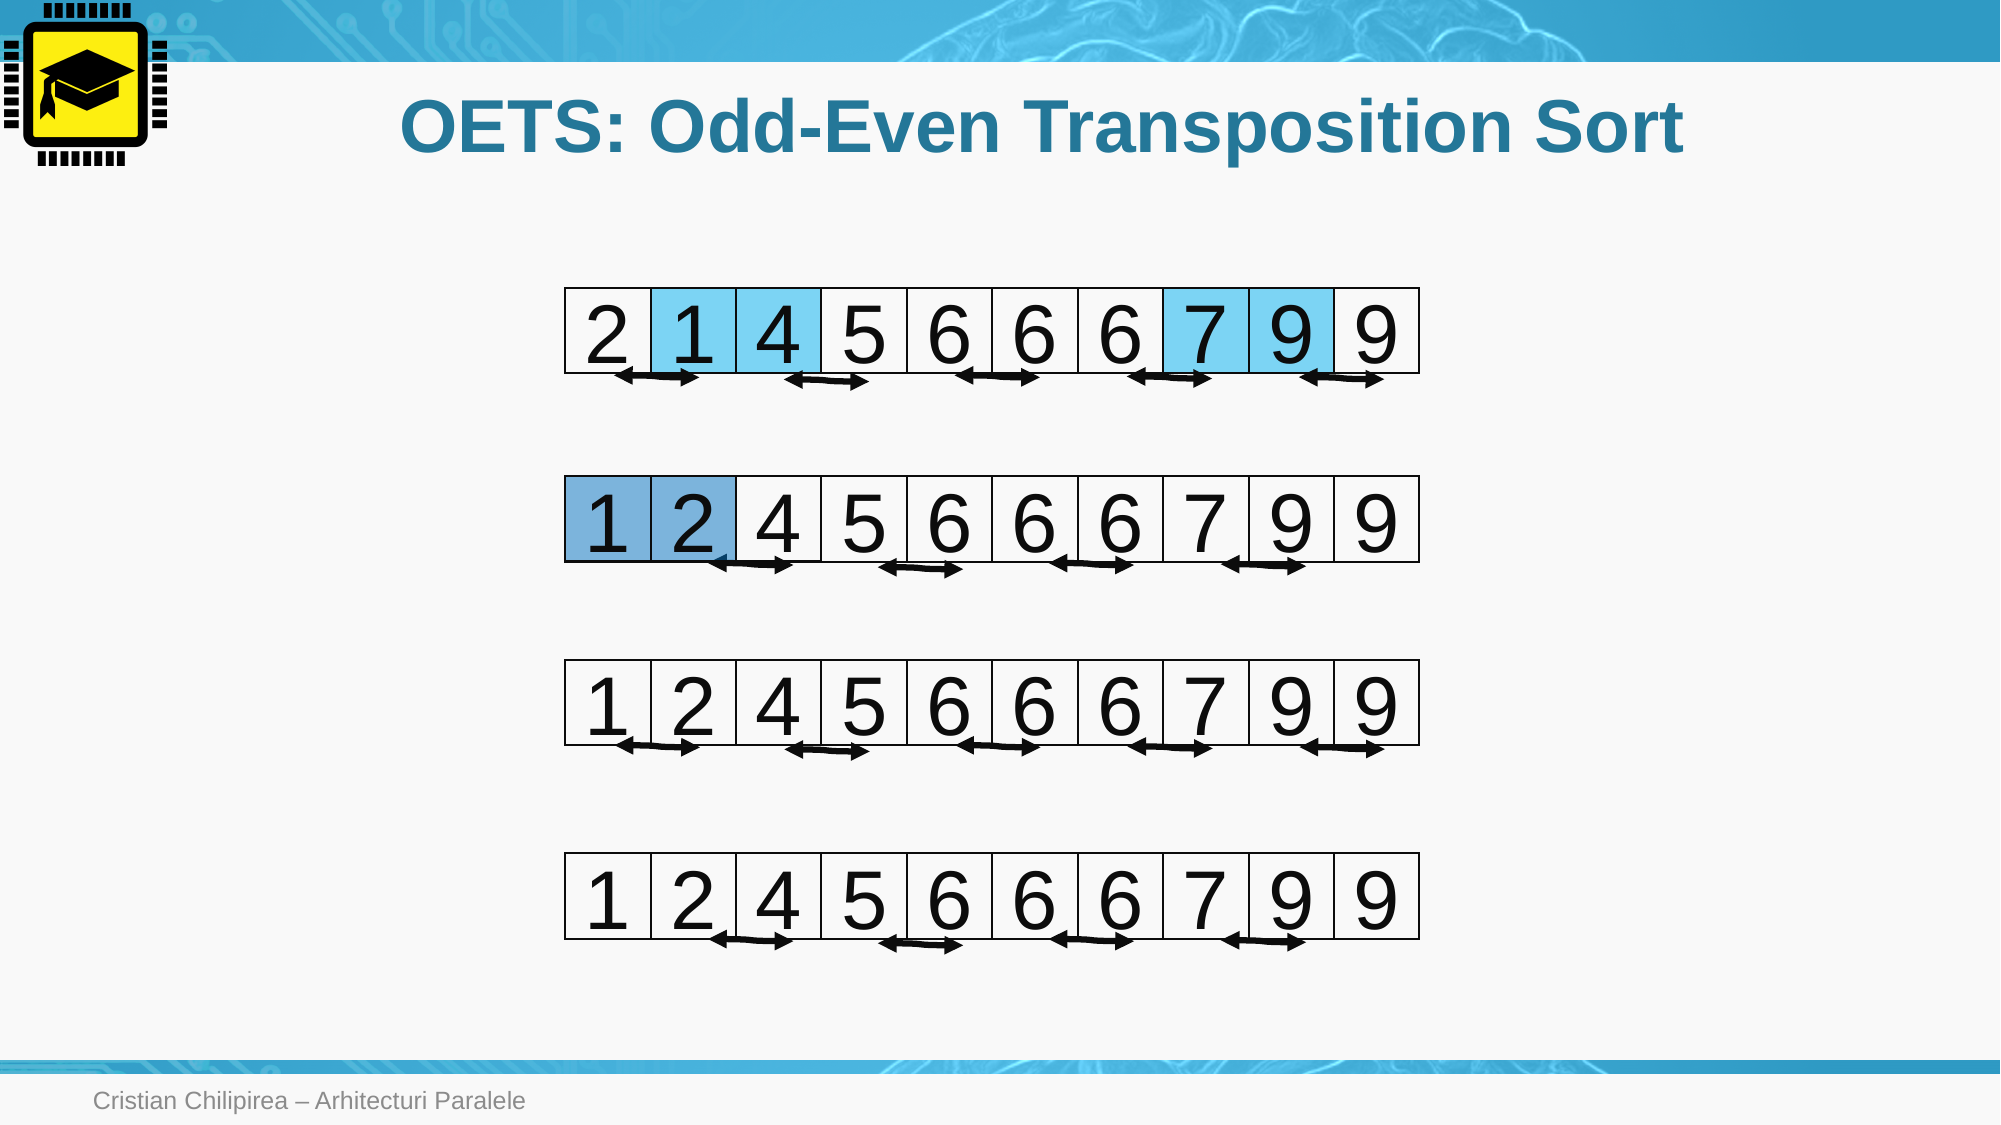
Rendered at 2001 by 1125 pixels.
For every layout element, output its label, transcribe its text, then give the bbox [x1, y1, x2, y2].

text_box 4 [735, 475, 820, 563]
text_box 2 [650, 659, 735, 746]
text_box 9 [1333, 659, 1420, 746]
text_box 9 [1248, 287, 1333, 374]
text_box 7 [1162, 852, 1248, 940]
text_box 1 [564, 852, 650, 940]
text_box 6 [906, 287, 991, 374]
text_box 9 [1333, 475, 1420, 563]
text_box 2 [650, 475, 735, 563]
text_box 6 [906, 475, 991, 563]
text_box 1 [564, 659, 650, 746]
text_box 6 [991, 659, 1077, 746]
text_box 9 [1333, 287, 1420, 374]
footer Cristian Chilipirea – Arhitecturi Paralele [77, 1073, 1338, 1125]
text_box 6 [1077, 287, 1162, 374]
text_box 5 [820, 659, 906, 746]
text_box 6 [1077, 659, 1162, 746]
text_box 9 [1248, 475, 1333, 563]
text_box 2 [650, 852, 735, 940]
text_box 6 [906, 852, 991, 940]
text_box 5 [820, 475, 906, 563]
text_box 9 [1248, 659, 1333, 746]
text_box 6 [991, 852, 1077, 940]
title OETS: Odd-Even Transposition Sort [170, 76, 1915, 180]
text_box 6 [906, 659, 991, 746]
text_box 1 [564, 475, 650, 563]
text_box 4 [735, 852, 820, 940]
text_box 5 [820, 287, 906, 374]
text_box 4 [735, 659, 820, 746]
text_box 9 [1333, 852, 1420, 940]
text_box 7 [1162, 475, 1248, 563]
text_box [1168, 704, 1172, 791]
text_box 4 [735, 287, 820, 374]
text_box 6 [991, 287, 1077, 374]
text_box 6 [1077, 475, 1162, 563]
picture [0, 0, 2000, 166]
picture [0, 1060, 2000, 1074]
text_box 7 [1162, 287, 1248, 374]
text_box 2 [564, 287, 650, 374]
text_box 1 [650, 287, 735, 374]
text_box 6 [1077, 852, 1162, 940]
text_box 9 [1248, 852, 1333, 940]
text_box 7 [1162, 659, 1248, 746]
text_box 5 [820, 852, 906, 940]
text_box 6 [991, 475, 1077, 563]
